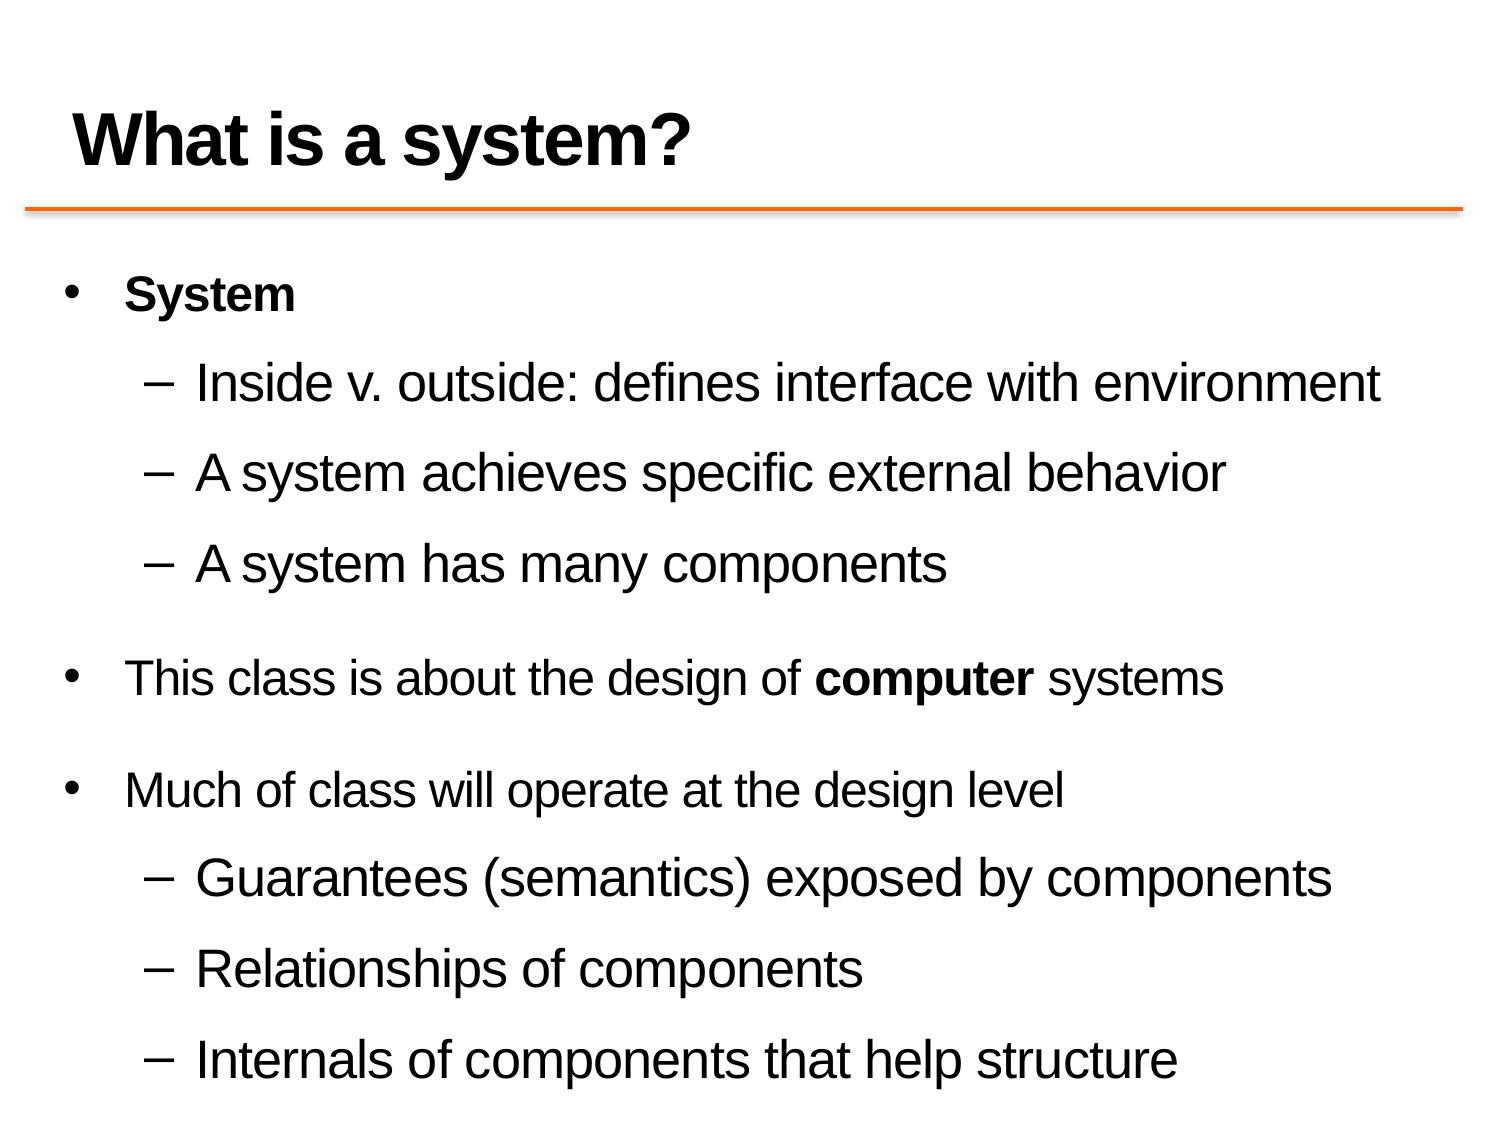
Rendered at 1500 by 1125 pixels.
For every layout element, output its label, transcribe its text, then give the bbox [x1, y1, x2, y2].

title What is a system? [57, 12, 1463, 188]
list System Inside v. outside: defines interface with environment A system achieves specific external behavior A system has many components This class is about the design of computer systems Much of class will operate at the design level Guarantees (semantics) exposed by components Relationships of components Internals of components that help structure [57, 237, 1500, 1125]
